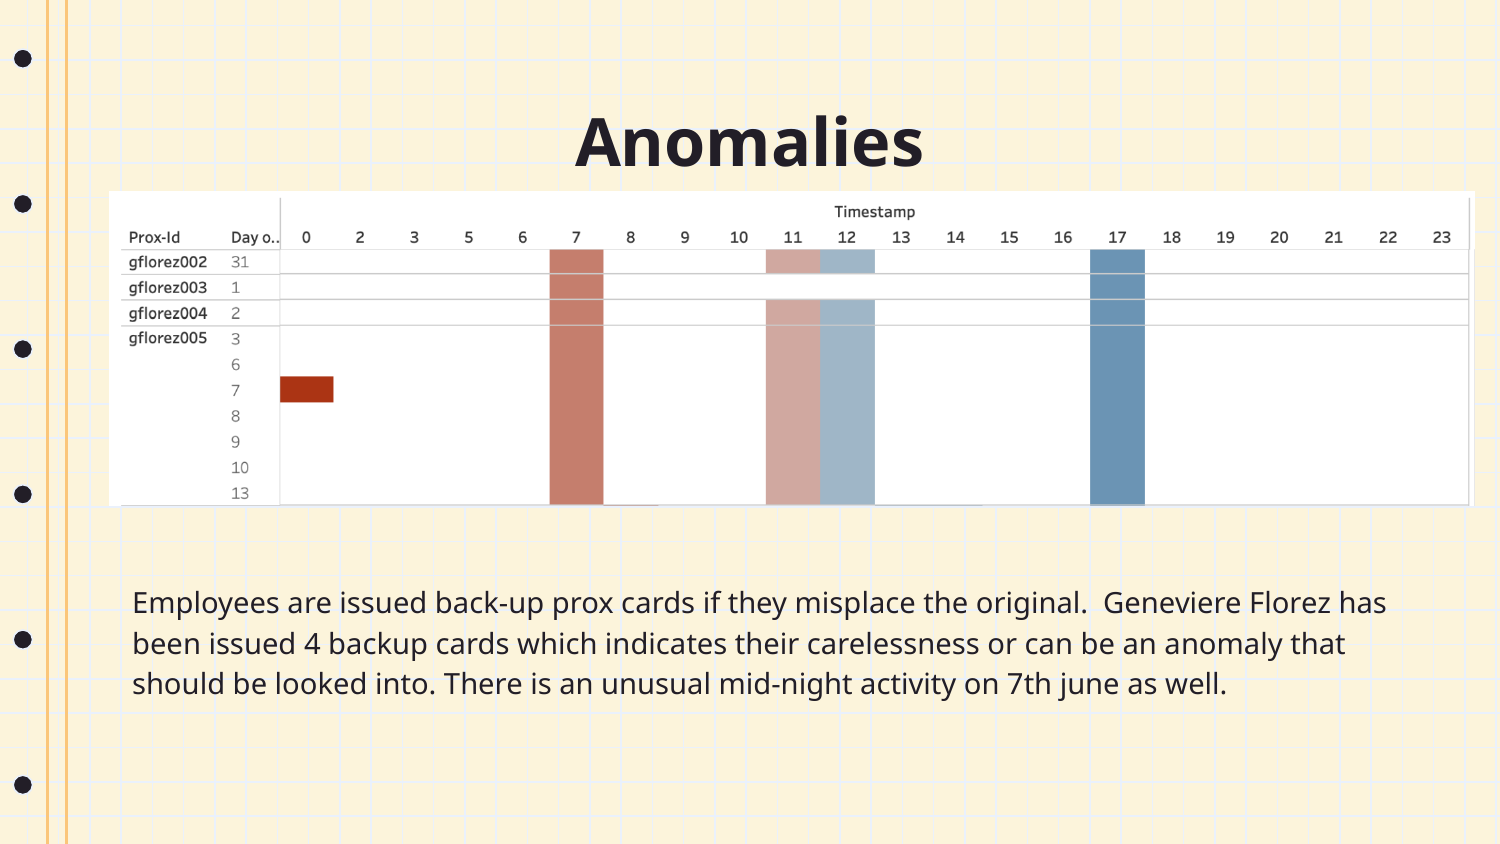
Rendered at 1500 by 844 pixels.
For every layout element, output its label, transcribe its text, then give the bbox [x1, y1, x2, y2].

title Anomalies [118, 72, 1382, 167]
list Employees are issued back-up prox cards if they misplace the original. Geneviere Florez has been issued 4 backup cards which indicates their carelessness or can be an anomaly that should be looked into. There is an unusual mid-night activity on 7th june as well. [116, 564, 1459, 659]
picture [108, 191, 1476, 506]
